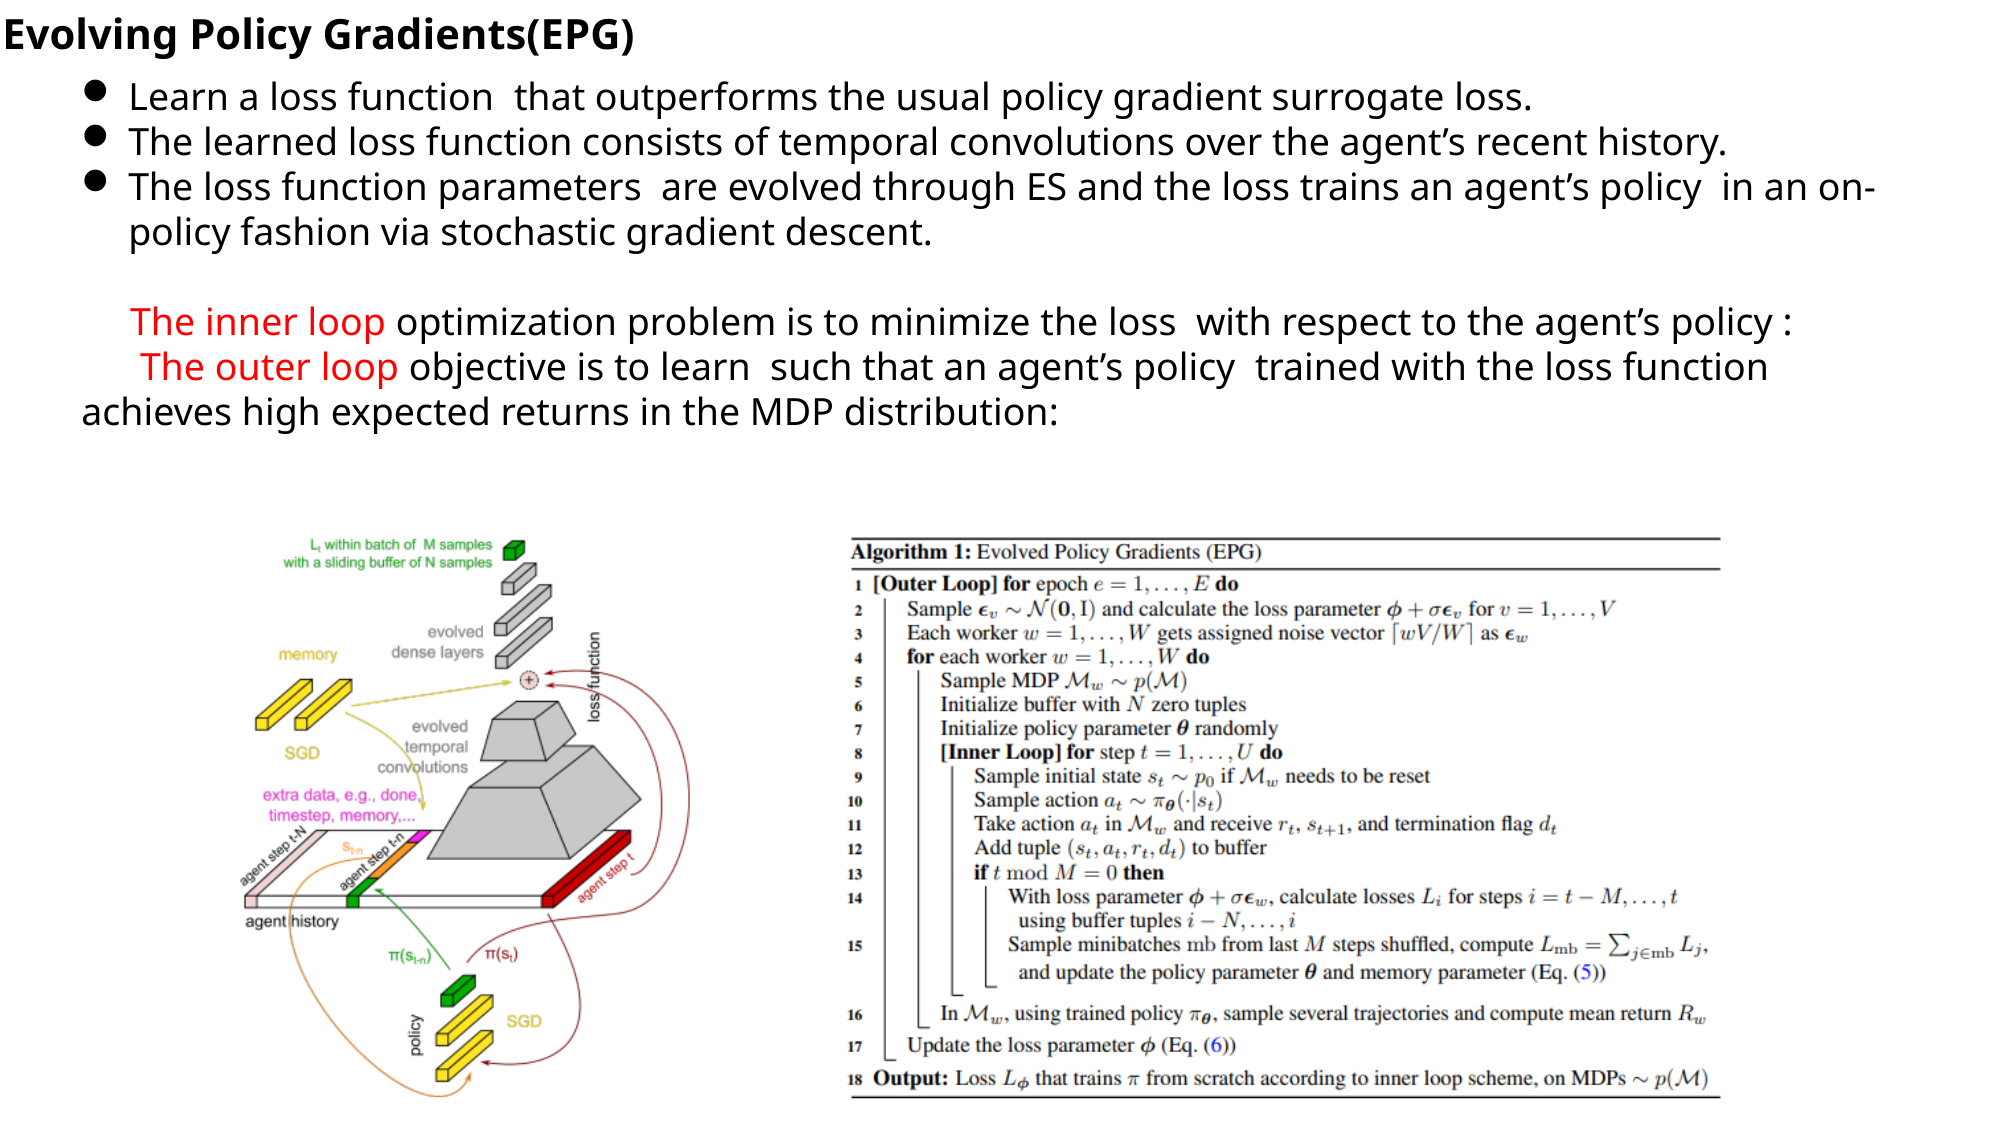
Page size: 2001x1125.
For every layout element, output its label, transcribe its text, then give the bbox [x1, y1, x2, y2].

text_box Evolving Policy Gradients(EPG) [0, 0, 650, 65]
picture [235, 535, 694, 1100]
picture [845, 535, 1722, 1101]
